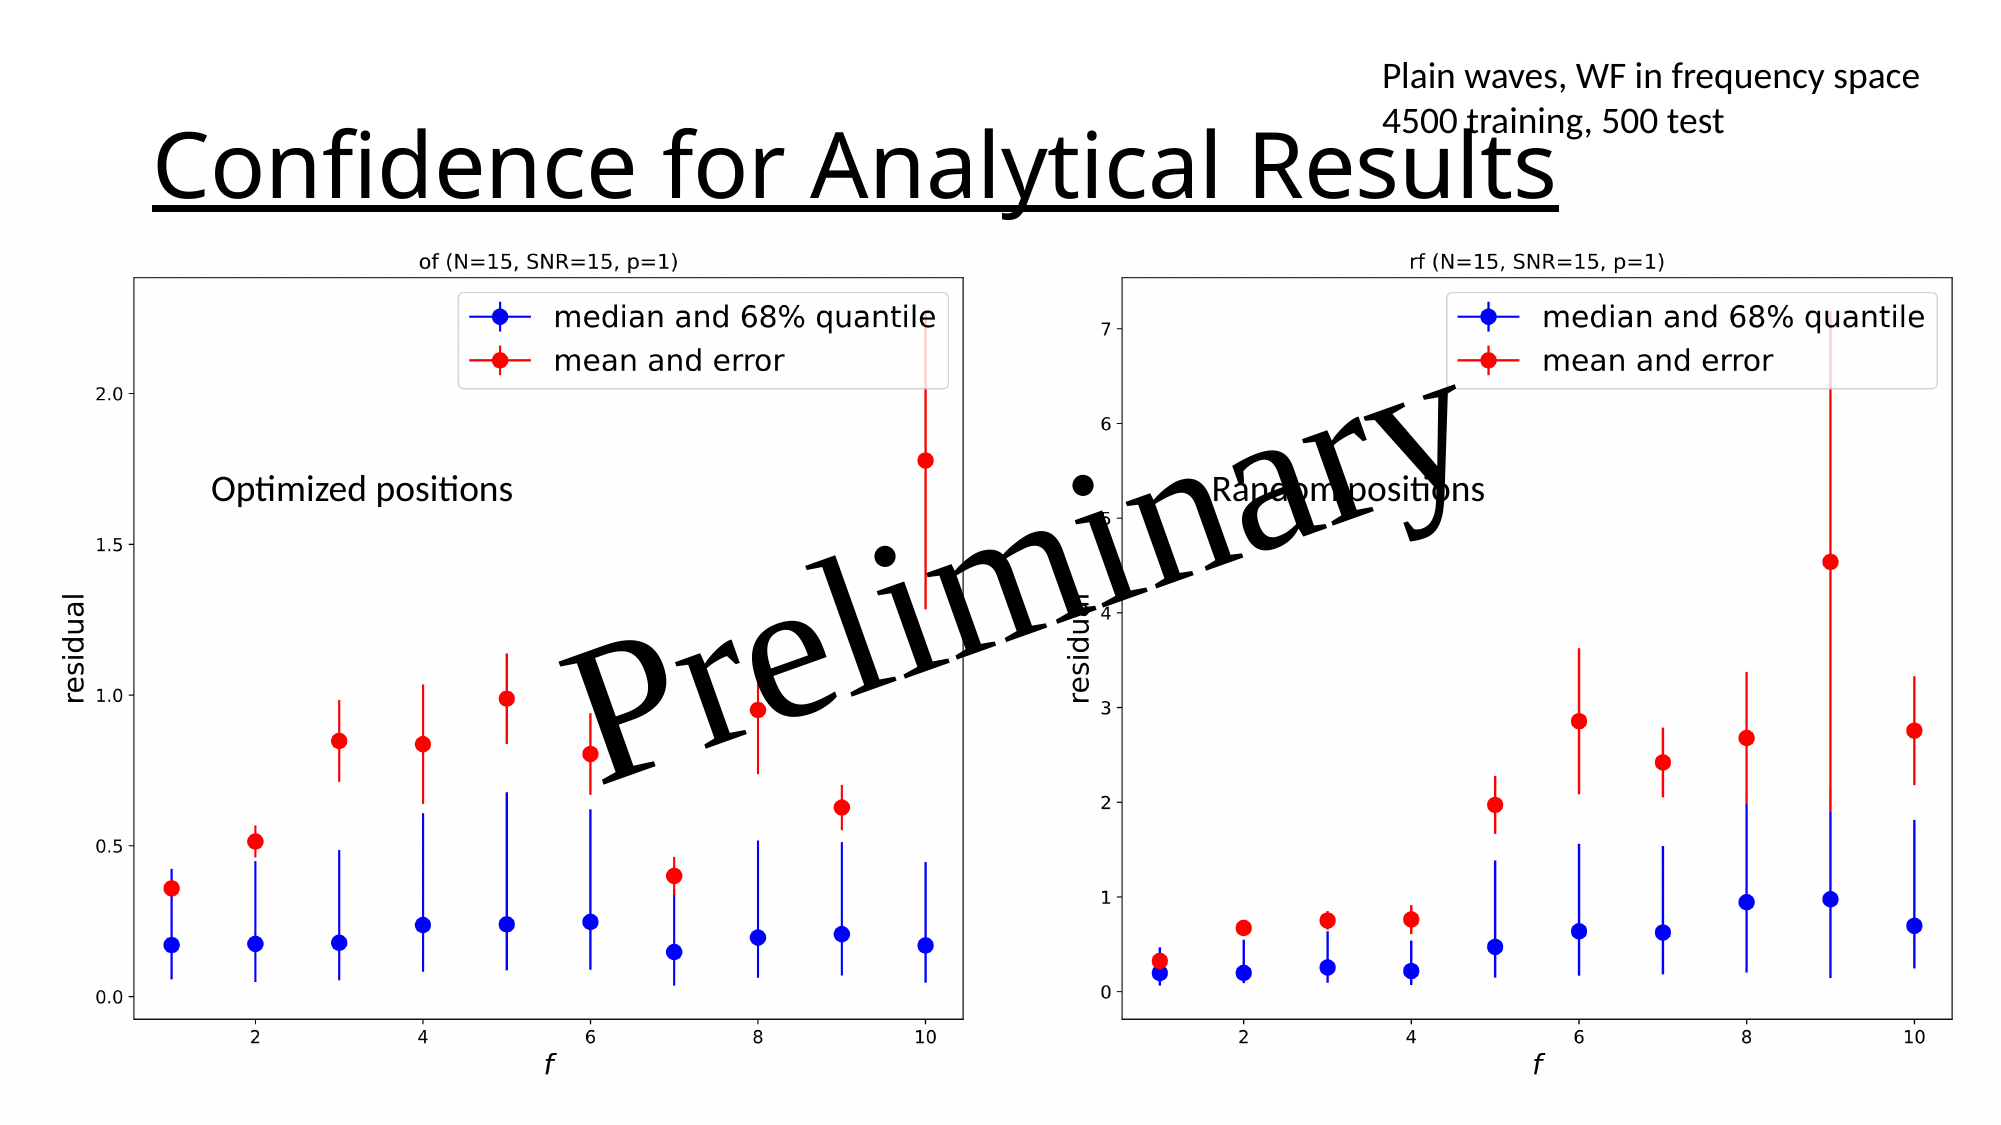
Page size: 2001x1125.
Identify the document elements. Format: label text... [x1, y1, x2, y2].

picture [0, 162, 2000, 1125]
title Confidence for Analytical Results [137, 59, 1863, 162]
text_box Plain waves, WF in frequency space 4500 training, 500 test [1367, 44, 1961, 149]
